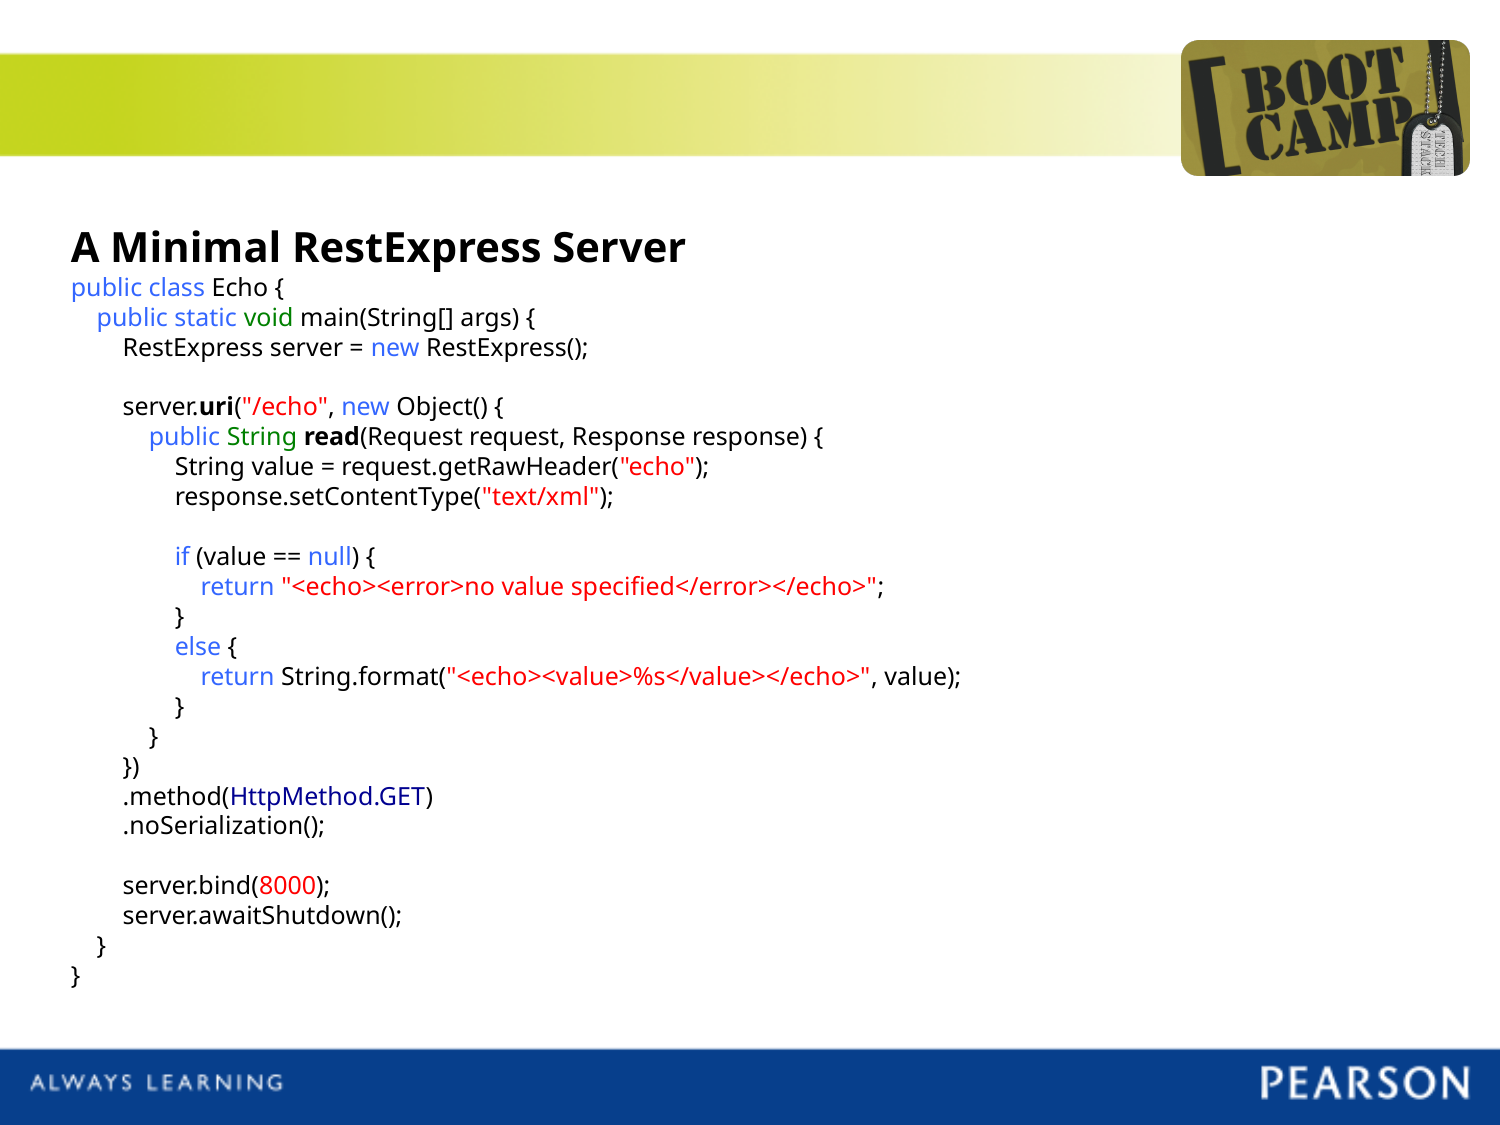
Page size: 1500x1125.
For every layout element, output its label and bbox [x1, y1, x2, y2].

text_box [0, 1, 1500, 1125]
